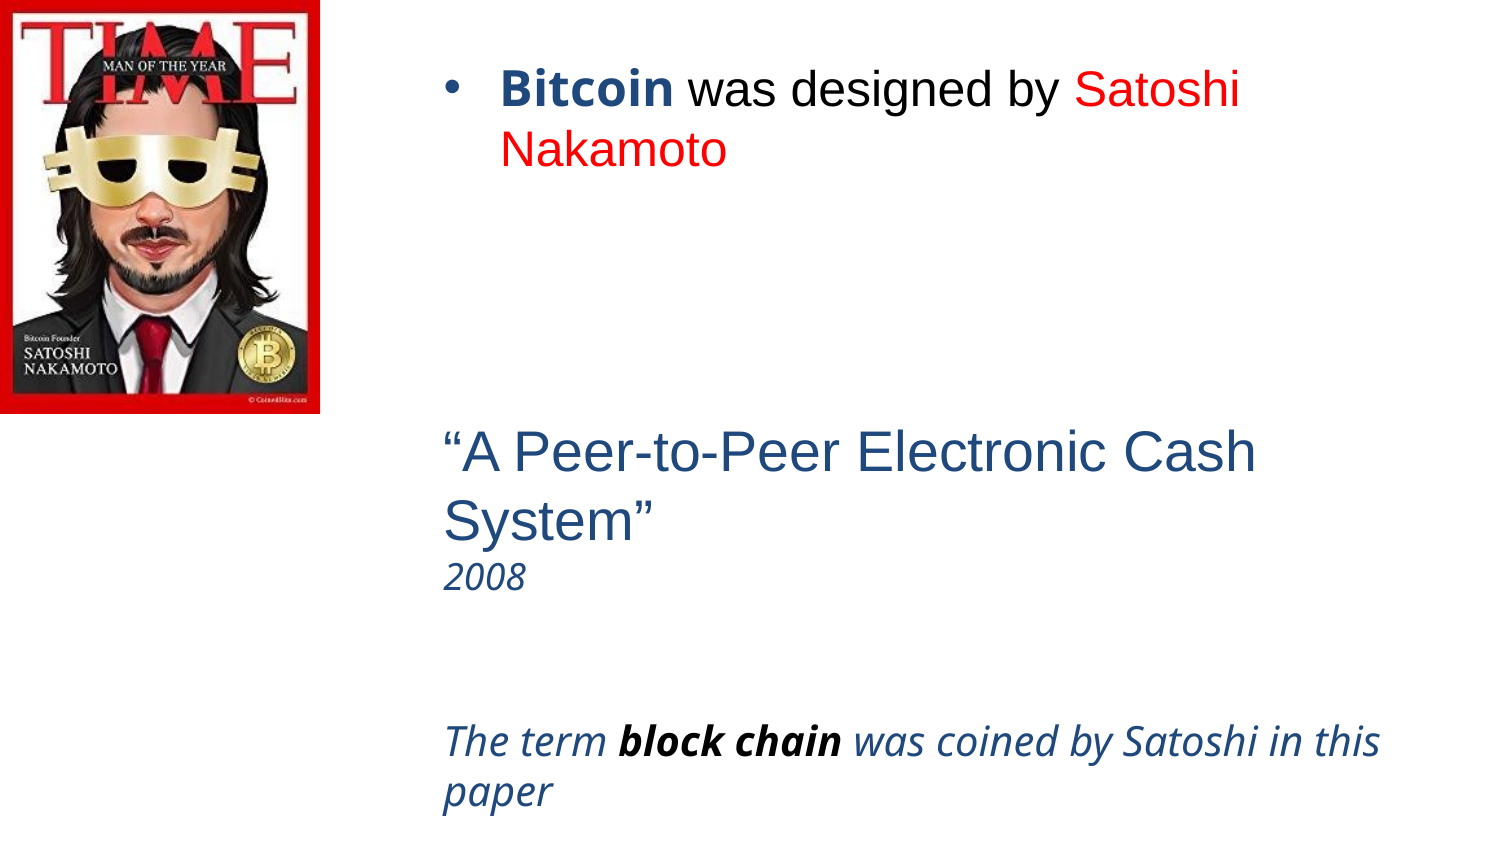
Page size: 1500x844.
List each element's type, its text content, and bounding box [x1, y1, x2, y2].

text_box [0, 0, 321, 414]
text_box “A Peer-to-Peer Electronic Cash System” 2008 The term block chain was coined by Satoshi in this paper [441, 411, 1398, 695]
text_box Bitcoin was designed by Satoshi Nakamoto [441, 54, 1371, 119]
